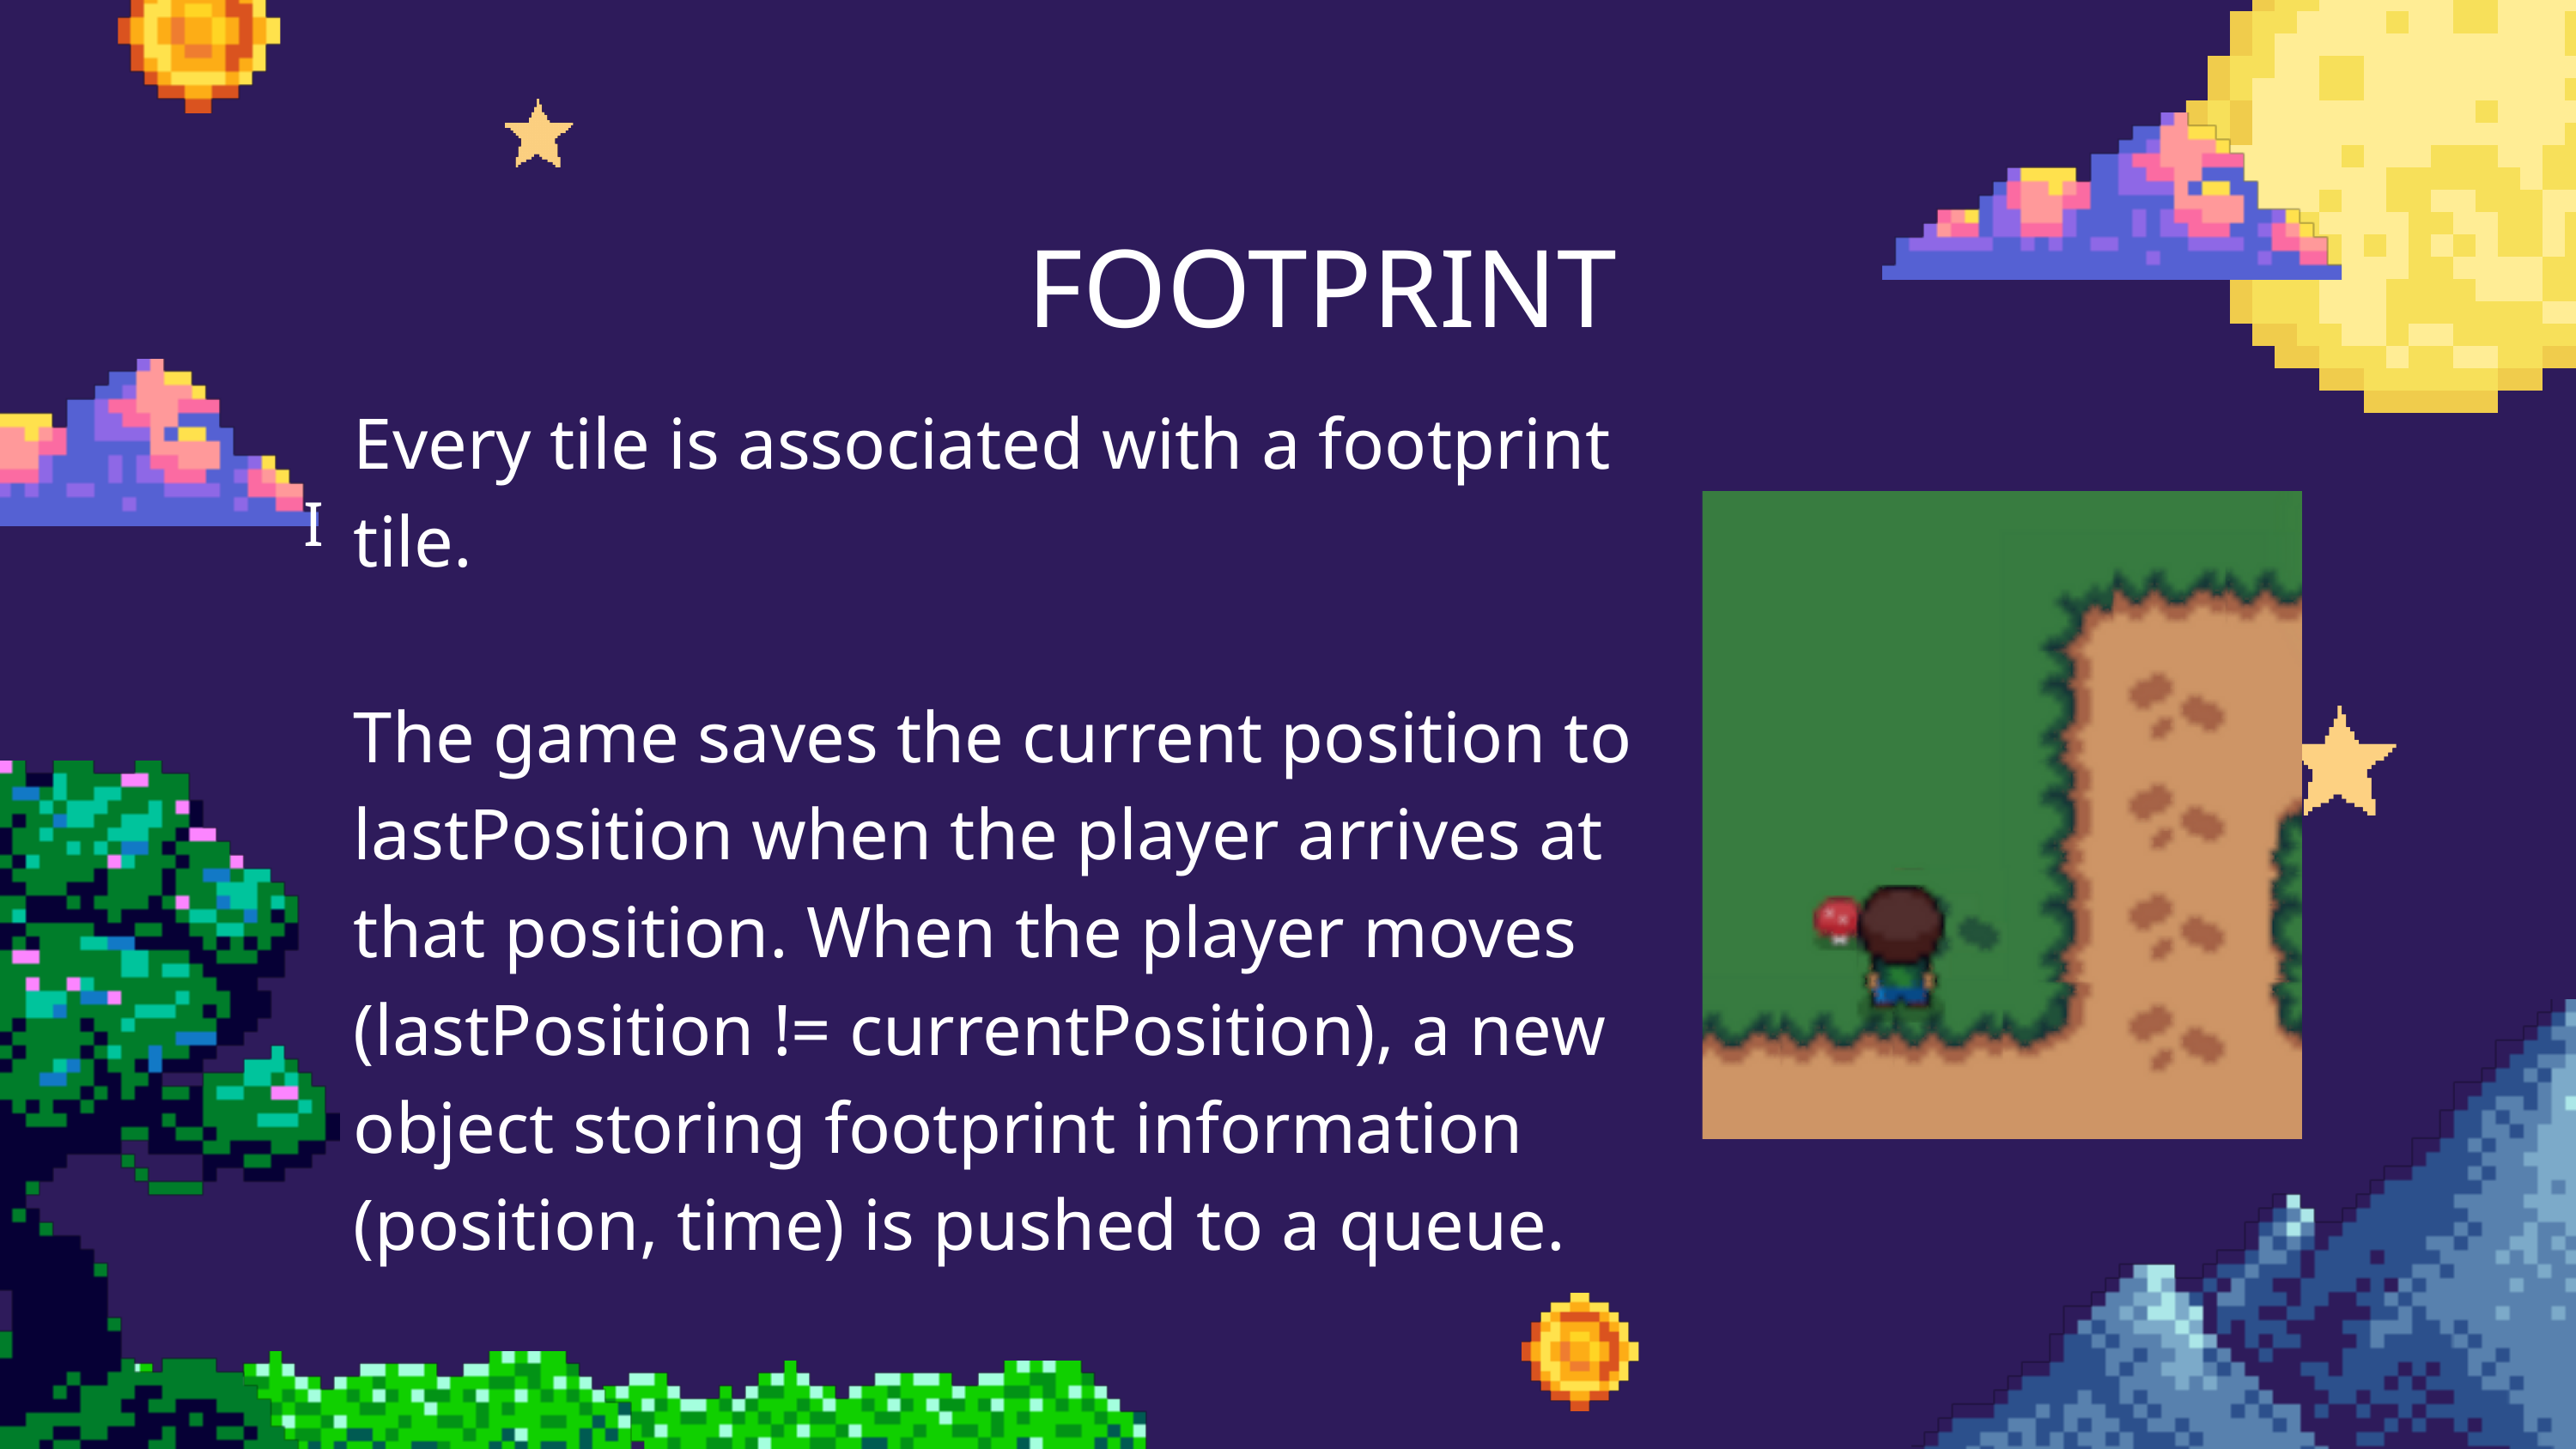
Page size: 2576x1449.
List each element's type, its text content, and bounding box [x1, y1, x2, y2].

text_box [341, 1351, 645, 1449]
text_box [0, 761, 341, 1449]
text_box [645, 1361, 1160, 1449]
text_box I [1639, 473, 2342, 559]
text_box [1521, 1293, 1639, 1411]
text_box [505, 99, 574, 167]
text_box [2302, 706, 2397, 815]
text_box [0, 359, 319, 526]
text_box [1881, 112, 2342, 280]
text_box [1911, 999, 2576, 1449]
text_box I [303, 473, 353, 559]
text_box [1702, 559, 2302, 1140]
text_box [118, 0, 281, 113]
text_box Every tile is associated with a footprint tile. The game saves the current position to lastPosition when the player arrives at that position. When the player moves (lastPosition != currentPosition), a new object storing footprint information (position, time) is pushed to a queue. [353, 385, 1639, 1265]
text_box [2185, 0, 2576, 413]
text_box FOOTPRINT [372, 227, 2274, 349]
